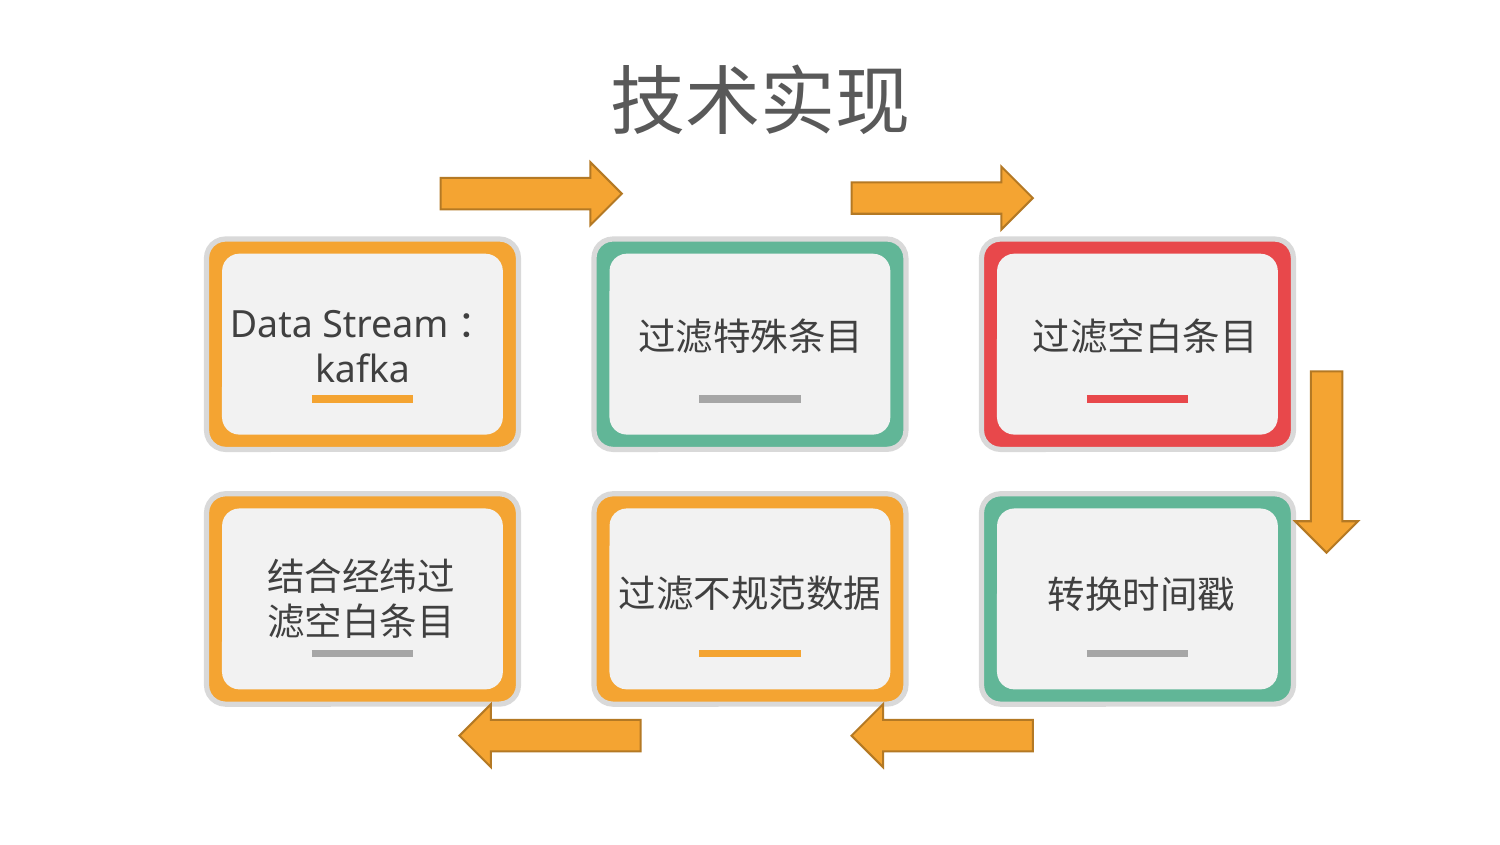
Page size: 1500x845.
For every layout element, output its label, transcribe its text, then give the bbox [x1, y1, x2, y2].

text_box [981, 238, 1294, 450]
text_box [850, 705, 1034, 770]
text_box [439, 159, 624, 228]
text_box Data Stream： kafka [200, 292, 206, 398]
text_box Data Stream： kafka [519, 292, 525, 398]
text_box 过滤不规范数据 [583, 562, 593, 623]
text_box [981, 493, 1294, 705]
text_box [593, 493, 906, 705]
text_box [593, 238, 906, 450]
text_box [1294, 370, 1361, 555]
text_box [206, 493, 519, 705]
text_box 技术实现 [599, 47, 922, 149]
text_box [457, 705, 642, 770]
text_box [206, 238, 519, 450]
text_box [850, 164, 1035, 233]
text_box 过滤不规范数据 [906, 562, 916, 623]
